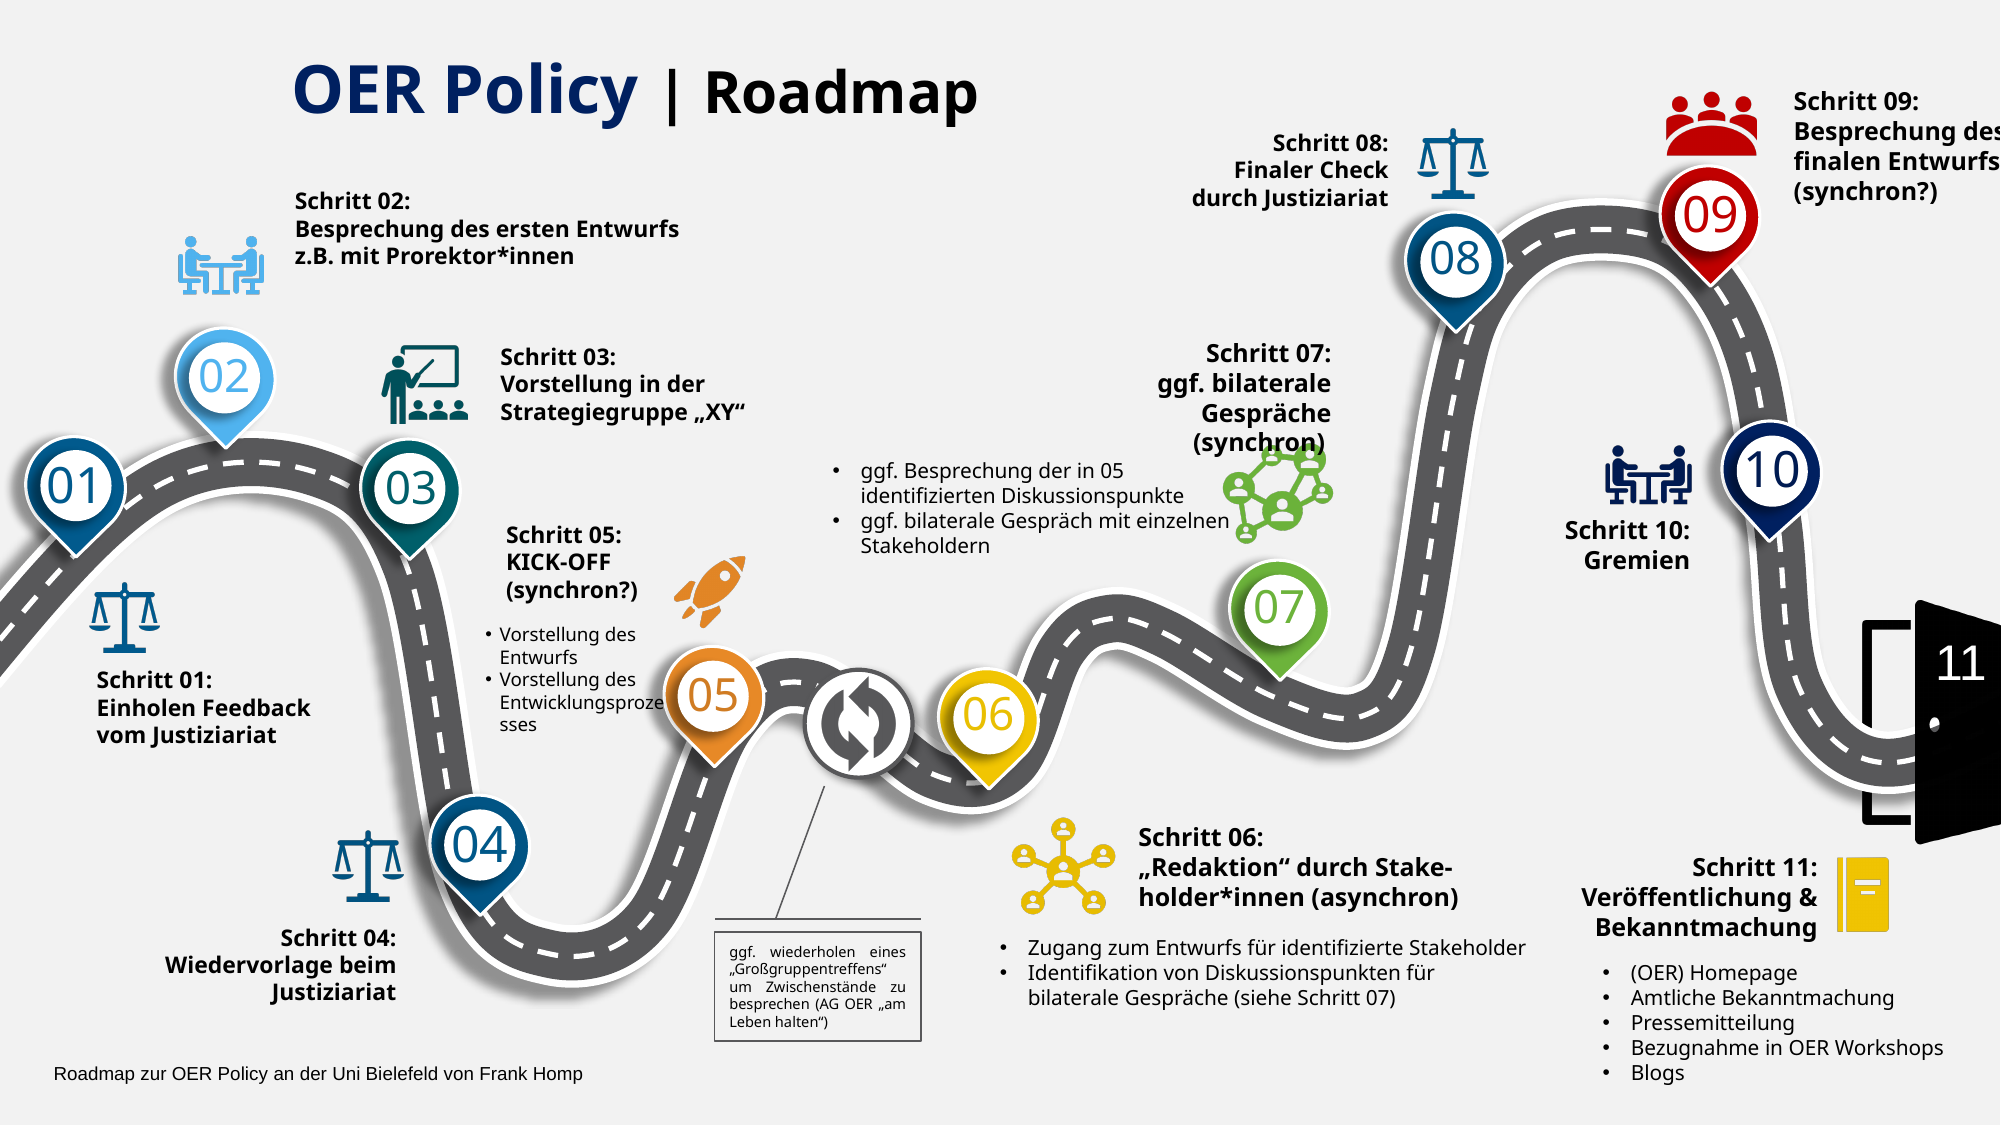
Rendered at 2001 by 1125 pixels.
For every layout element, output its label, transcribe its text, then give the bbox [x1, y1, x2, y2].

picture [1410, 120, 1496, 207]
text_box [660, 645, 766, 748]
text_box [427, 793, 533, 896]
picture [666, 549, 752, 635]
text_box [936, 667, 1042, 770]
text_box Schritt 04: Wiedervorlage beim Justiziariat [123, 968, 412, 1013]
text_box (OER) Homepage Amtliche Bekanntmachung Pressemitteilung Bezugnahme in OER Workshops Blogs [1587, 968, 2000, 1093]
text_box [1719, 419, 1825, 522]
picture [1908, 600, 2000, 847]
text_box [1658, 164, 1763, 267]
picture [1001, 802, 1128, 930]
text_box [1227, 559, 1333, 662]
footer Roadmap zur OER Policy an der Uni Bielefeld von Frank Homp [53, 1061, 1745, 1096]
picture [1594, 420, 1703, 529]
picture [1818, 850, 1907, 939]
text_box ggf. wiederholen eines „Großgruppentreffens“ um Zwischenstände zu besprechen (AG OER „am Leben halten“) [713, 968, 923, 1043]
picture [1657, 69, 1766, 178]
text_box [22, 435, 128, 538]
picture [82, 575, 168, 661]
picture [376, 335, 475, 434]
picture [166, 210, 275, 320]
text_box Schritt 02: Besprechung des ersten Entwurfs z.B. mit Prorektor*innen [280, 179, 705, 225]
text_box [1403, 210, 1509, 313]
picture [325, 823, 411, 909]
text_box Schritt 08: Finaler Check durch Justiziariat [1153, 120, 1404, 218]
title OER Policy | Roadmap [291, 55, 1119, 169]
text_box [0, 229, 2000, 957]
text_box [357, 439, 463, 538]
text_box Schritt 09: Besprechung des finalen Entwurfs (synchron?) [1778, 78, 2000, 225]
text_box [172, 326, 277, 429]
picture [1214, 432, 1339, 556]
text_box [804, 669, 913, 778]
text_box Zugang zum Entwurfs für identifizierte Stakeholder Identifikation von Diskussionspunkten für bilaterale Gespräche (siehe Schritt 07) [984, 968, 1544, 1018]
